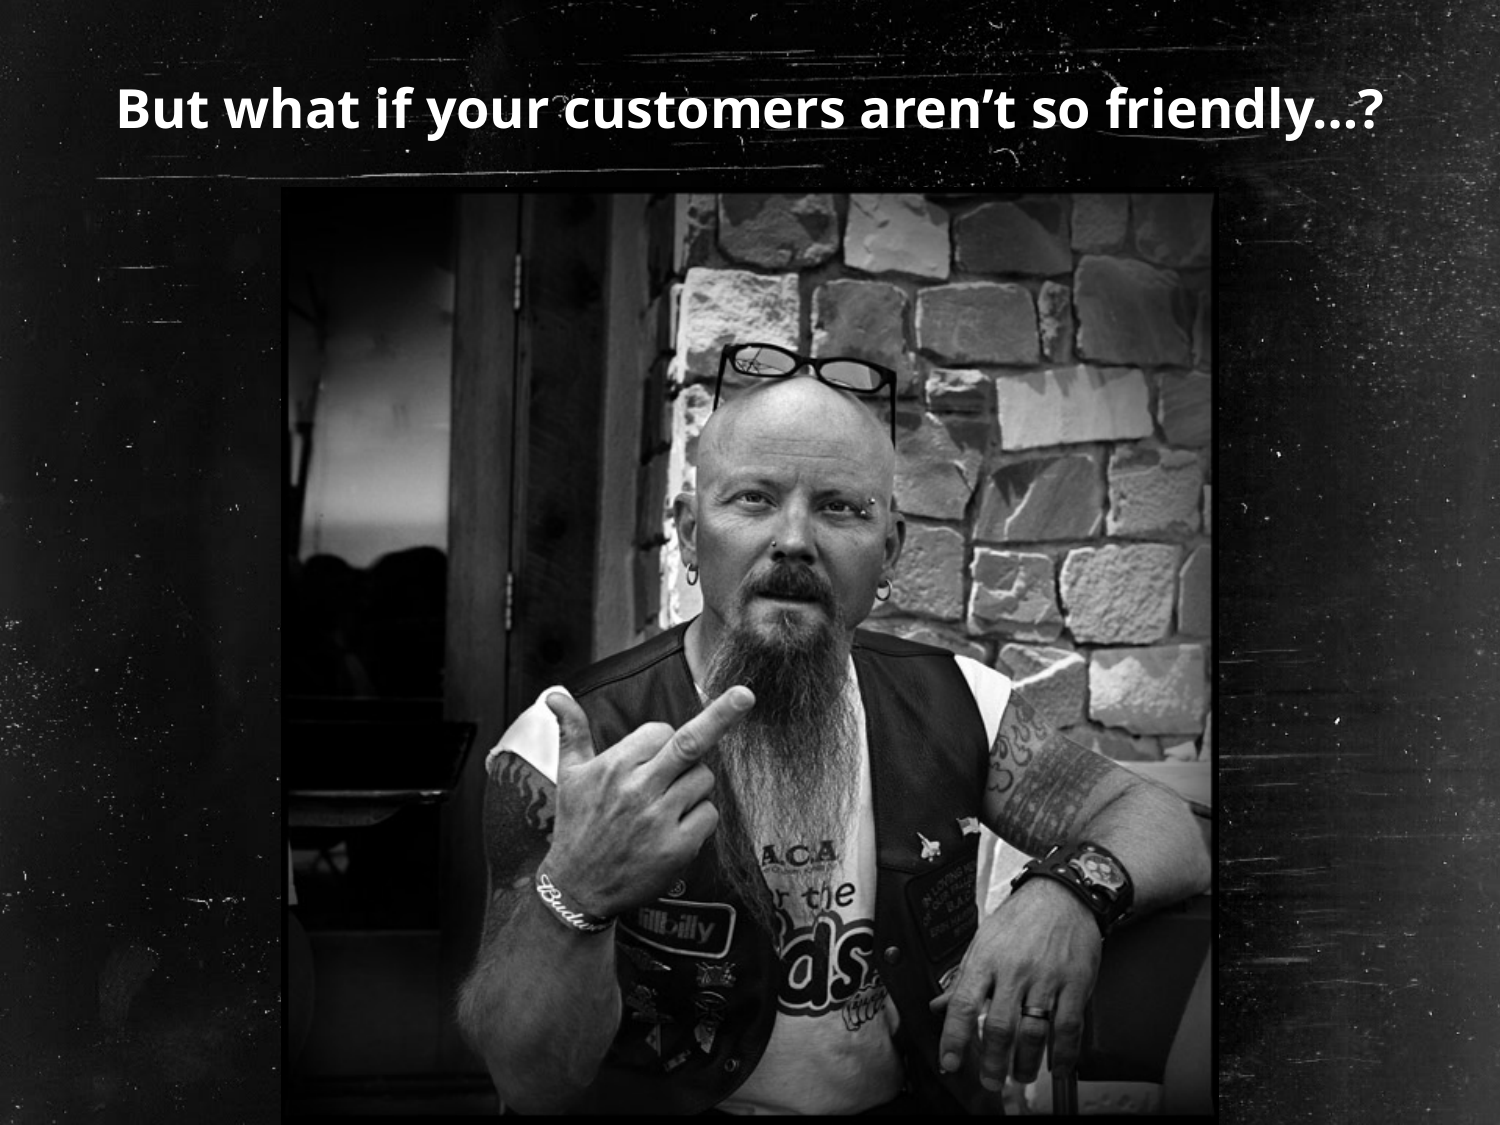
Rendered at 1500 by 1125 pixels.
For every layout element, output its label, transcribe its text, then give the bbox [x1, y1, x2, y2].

picture [0, 0, 1500, 1125]
title But what if your customers aren’t so friendly…? [75, 45, 1425, 233]
